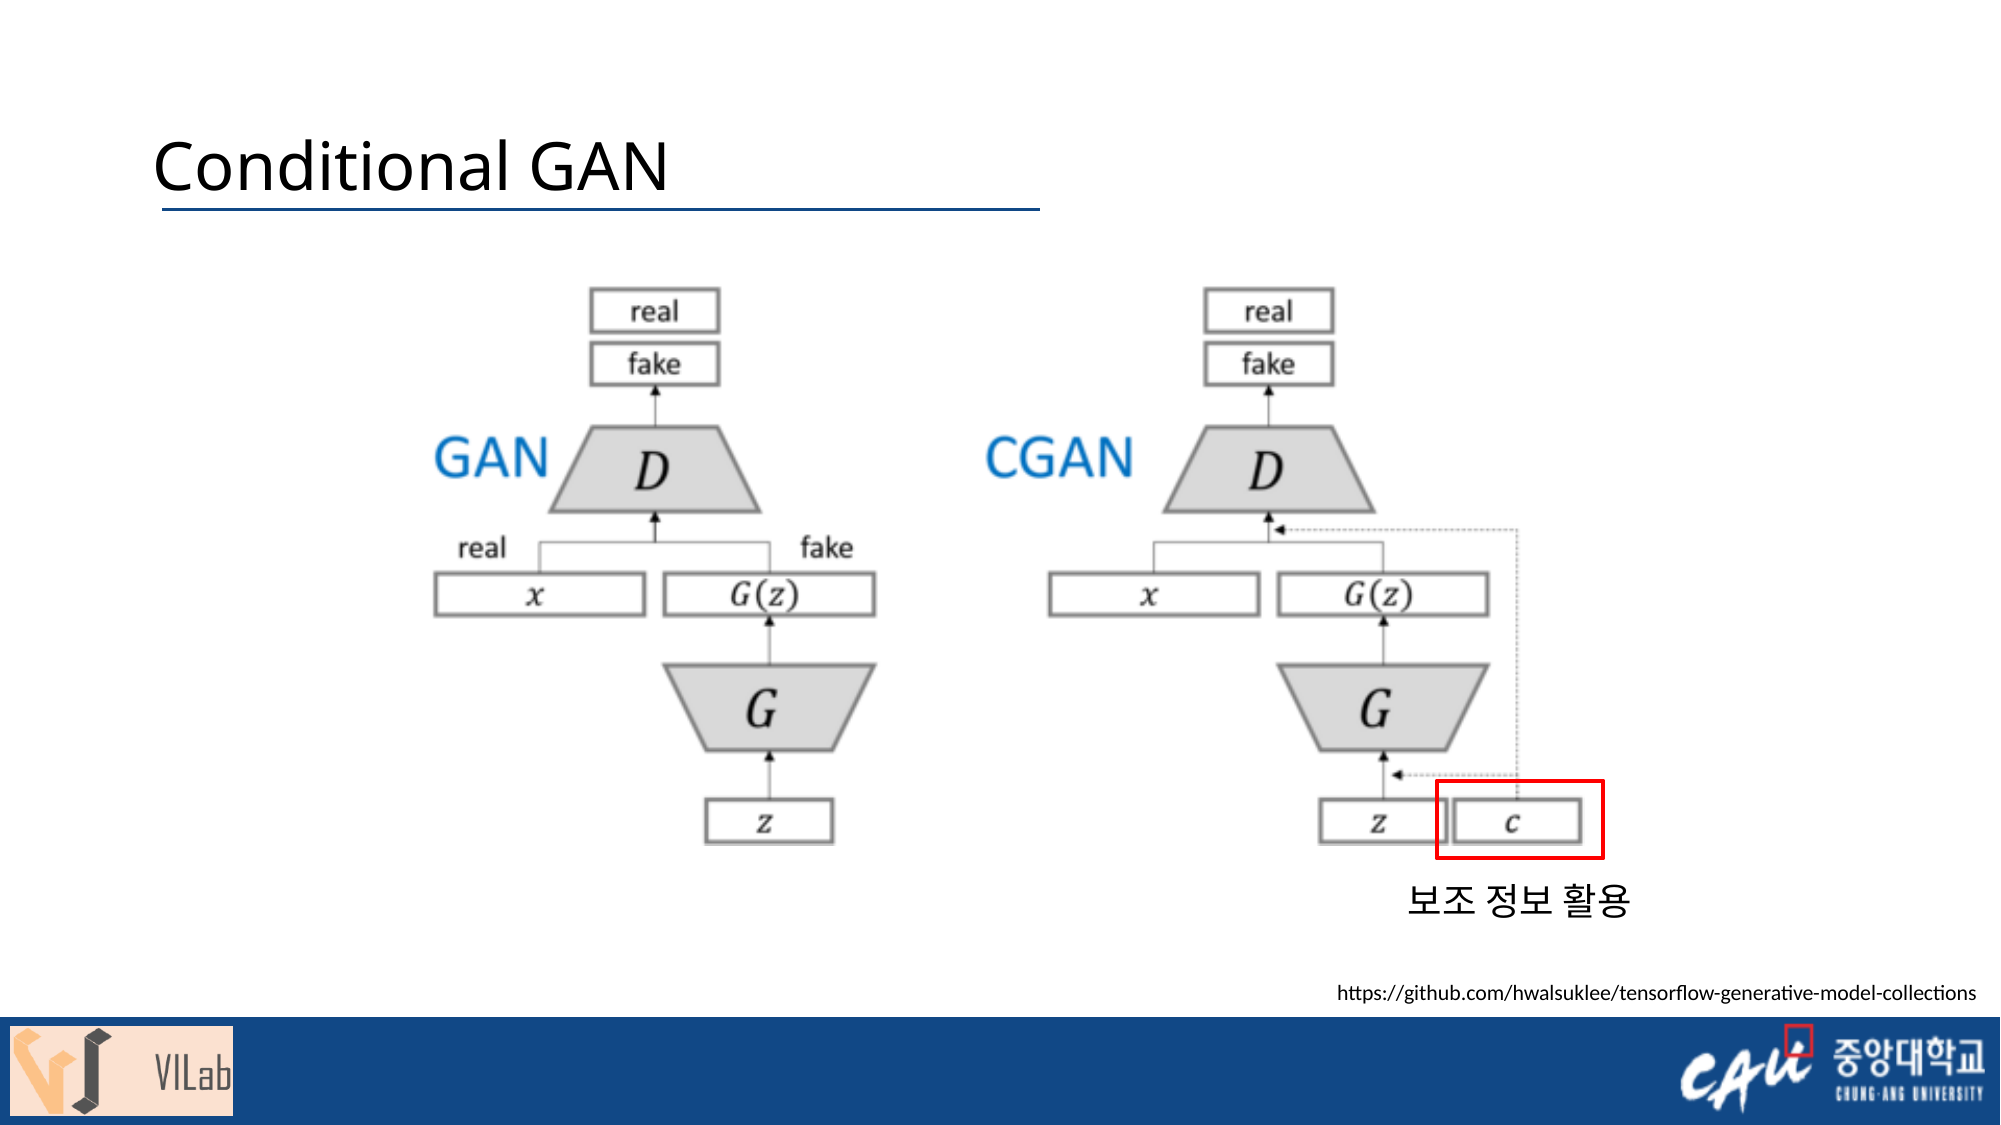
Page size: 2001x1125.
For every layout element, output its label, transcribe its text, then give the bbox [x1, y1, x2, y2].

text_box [0, 1017, 2000, 1125]
text_box https://github.com/hwalsuklee/tensorflow-generative-model-collections [1322, 971, 1993, 1013]
title Conditional GAN [137, 59, 1863, 278]
text_box 보조 정보 활용 [1393, 870, 1647, 931]
picture [415, 279, 1585, 846]
text_box [1436, 780, 1604, 859]
